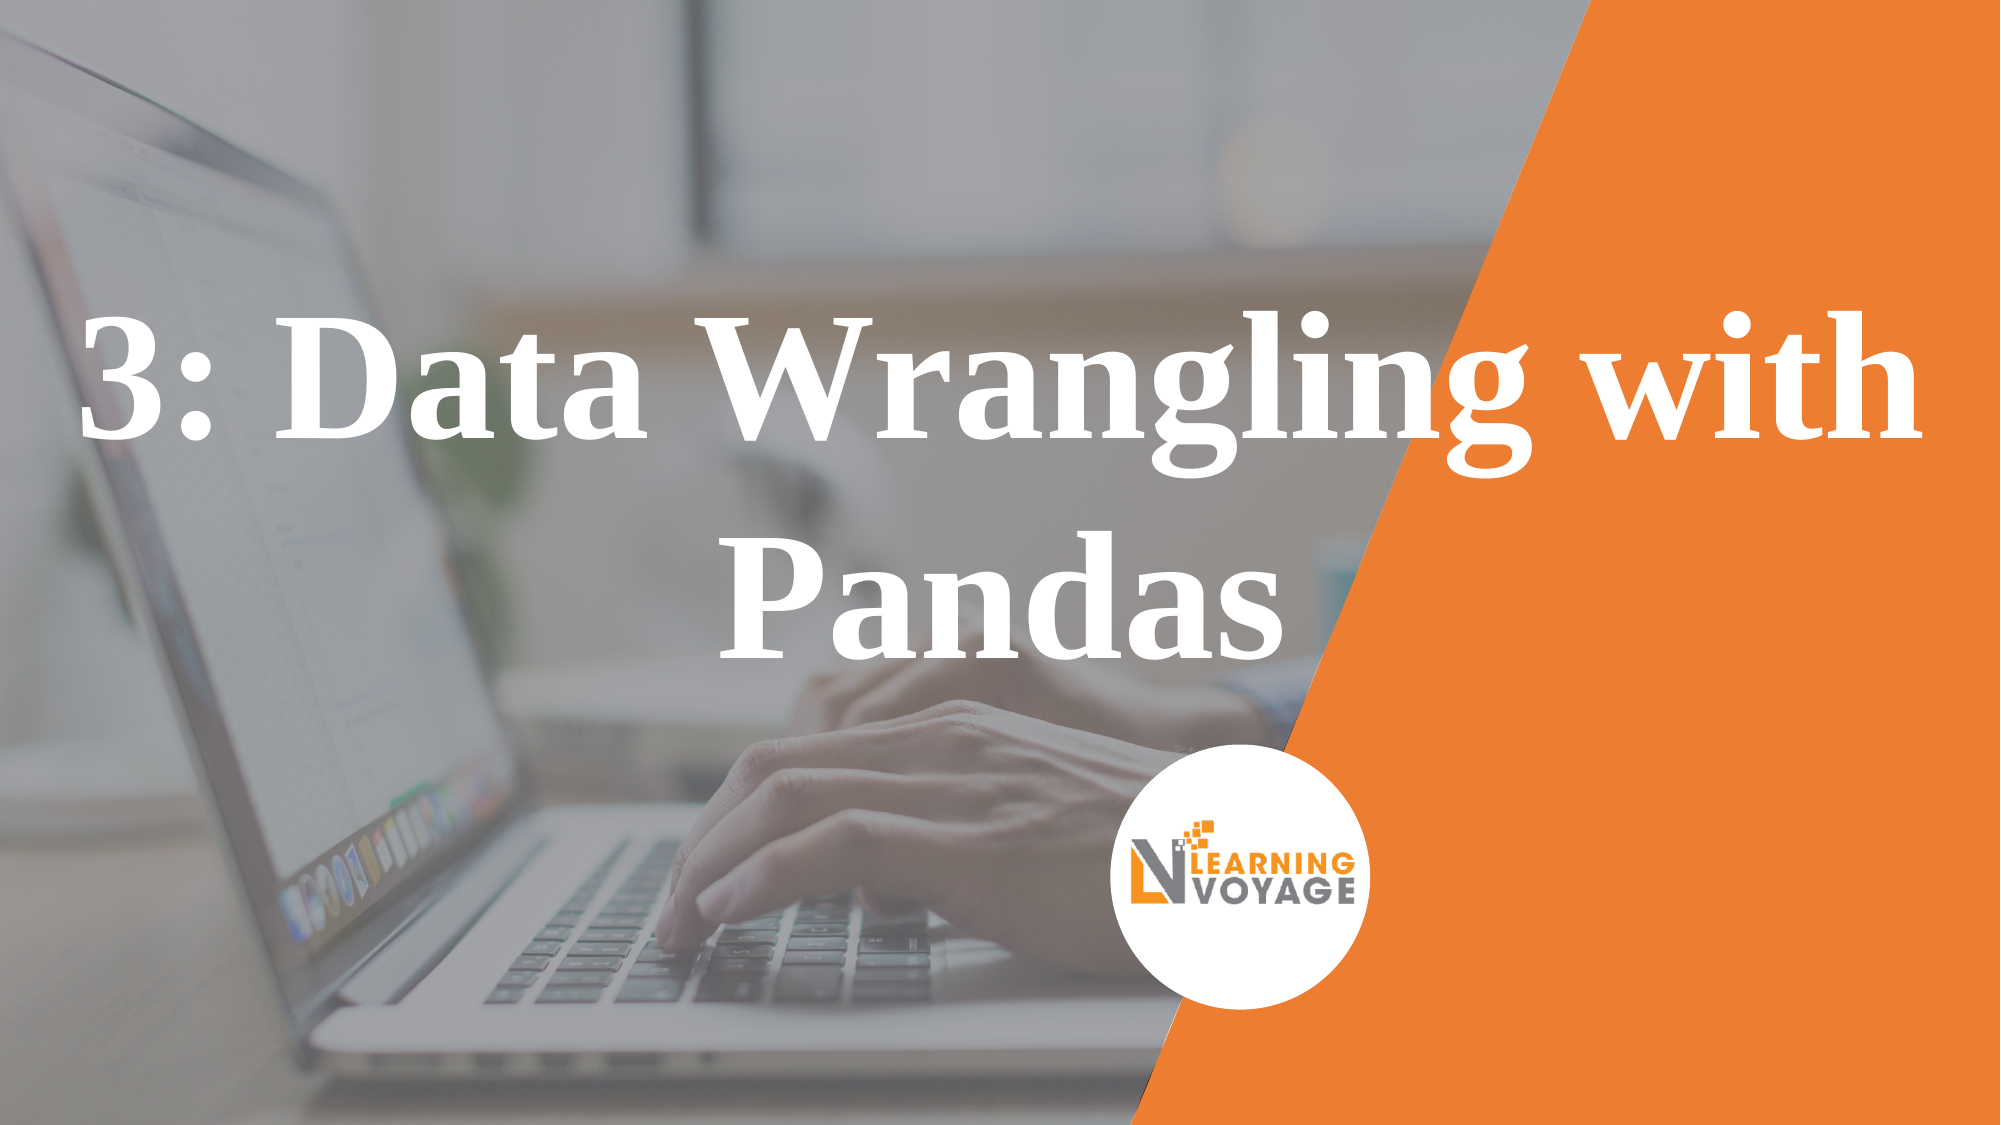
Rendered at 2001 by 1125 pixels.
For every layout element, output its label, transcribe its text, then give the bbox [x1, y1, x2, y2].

picture [0, 0, 1592, 1125]
text_box 3: Data Wrangling with Pandas [1592, 252, 2000, 696]
